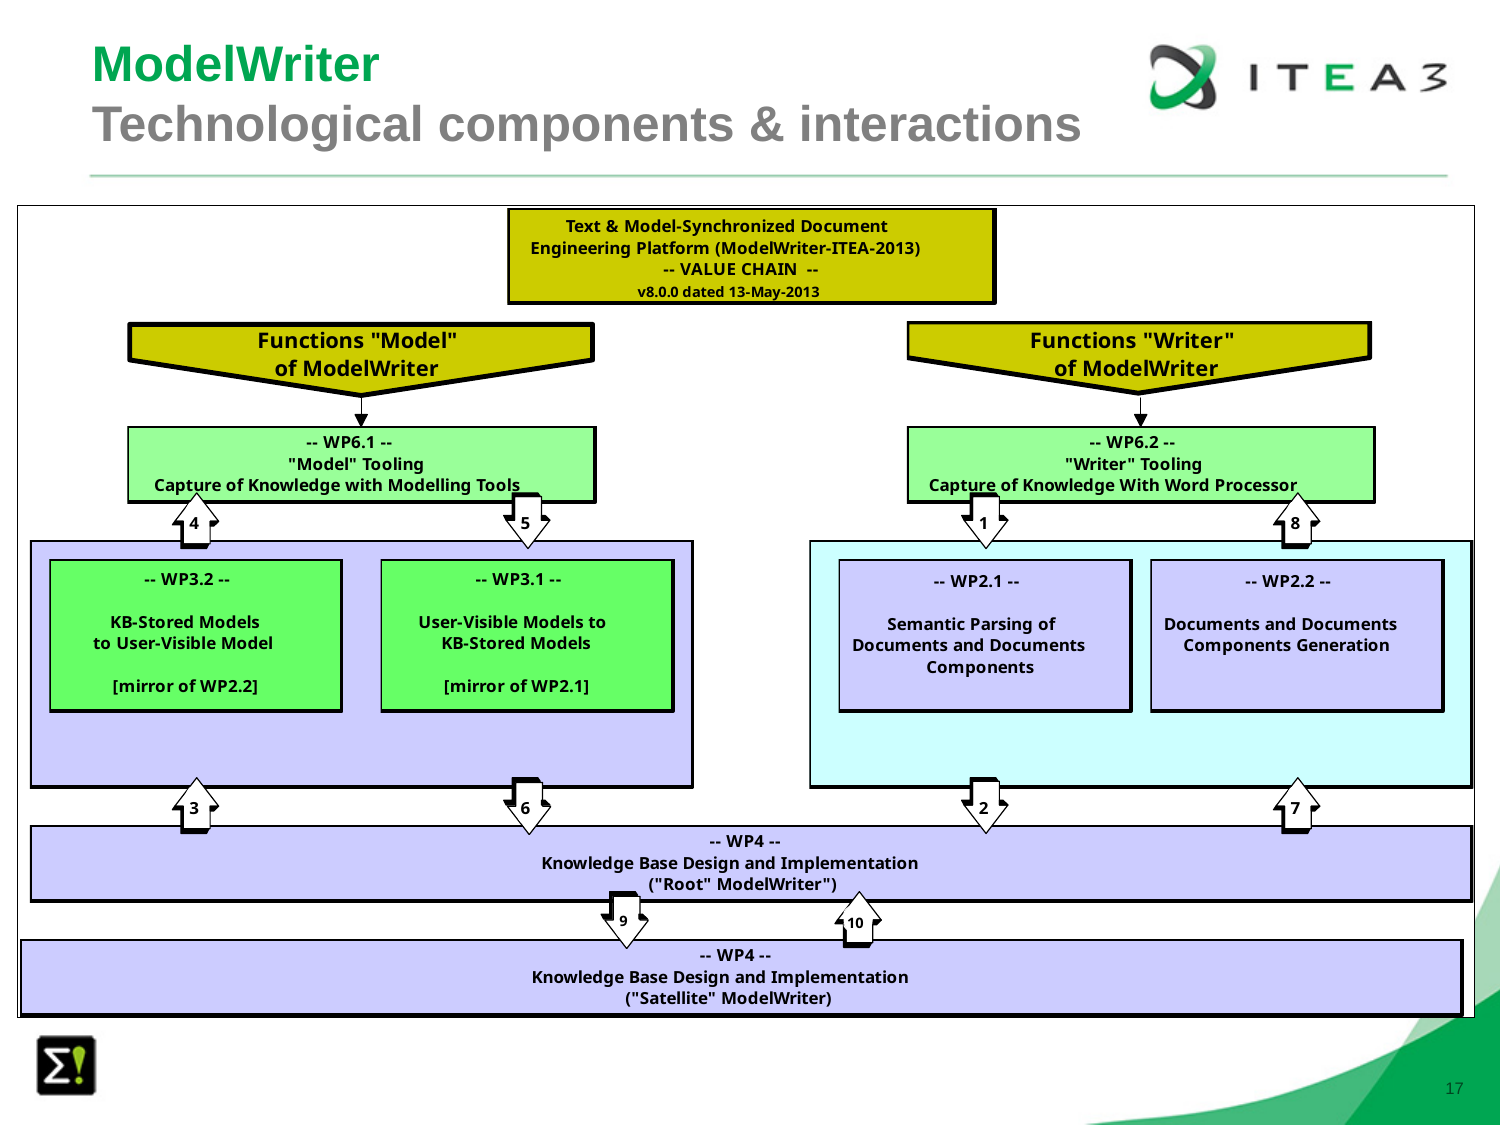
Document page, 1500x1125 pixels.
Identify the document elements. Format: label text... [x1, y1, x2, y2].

picture [0, 0, 1500, 1125]
title ModelWriter Technological components & interactions [76, 23, 1099, 160]
